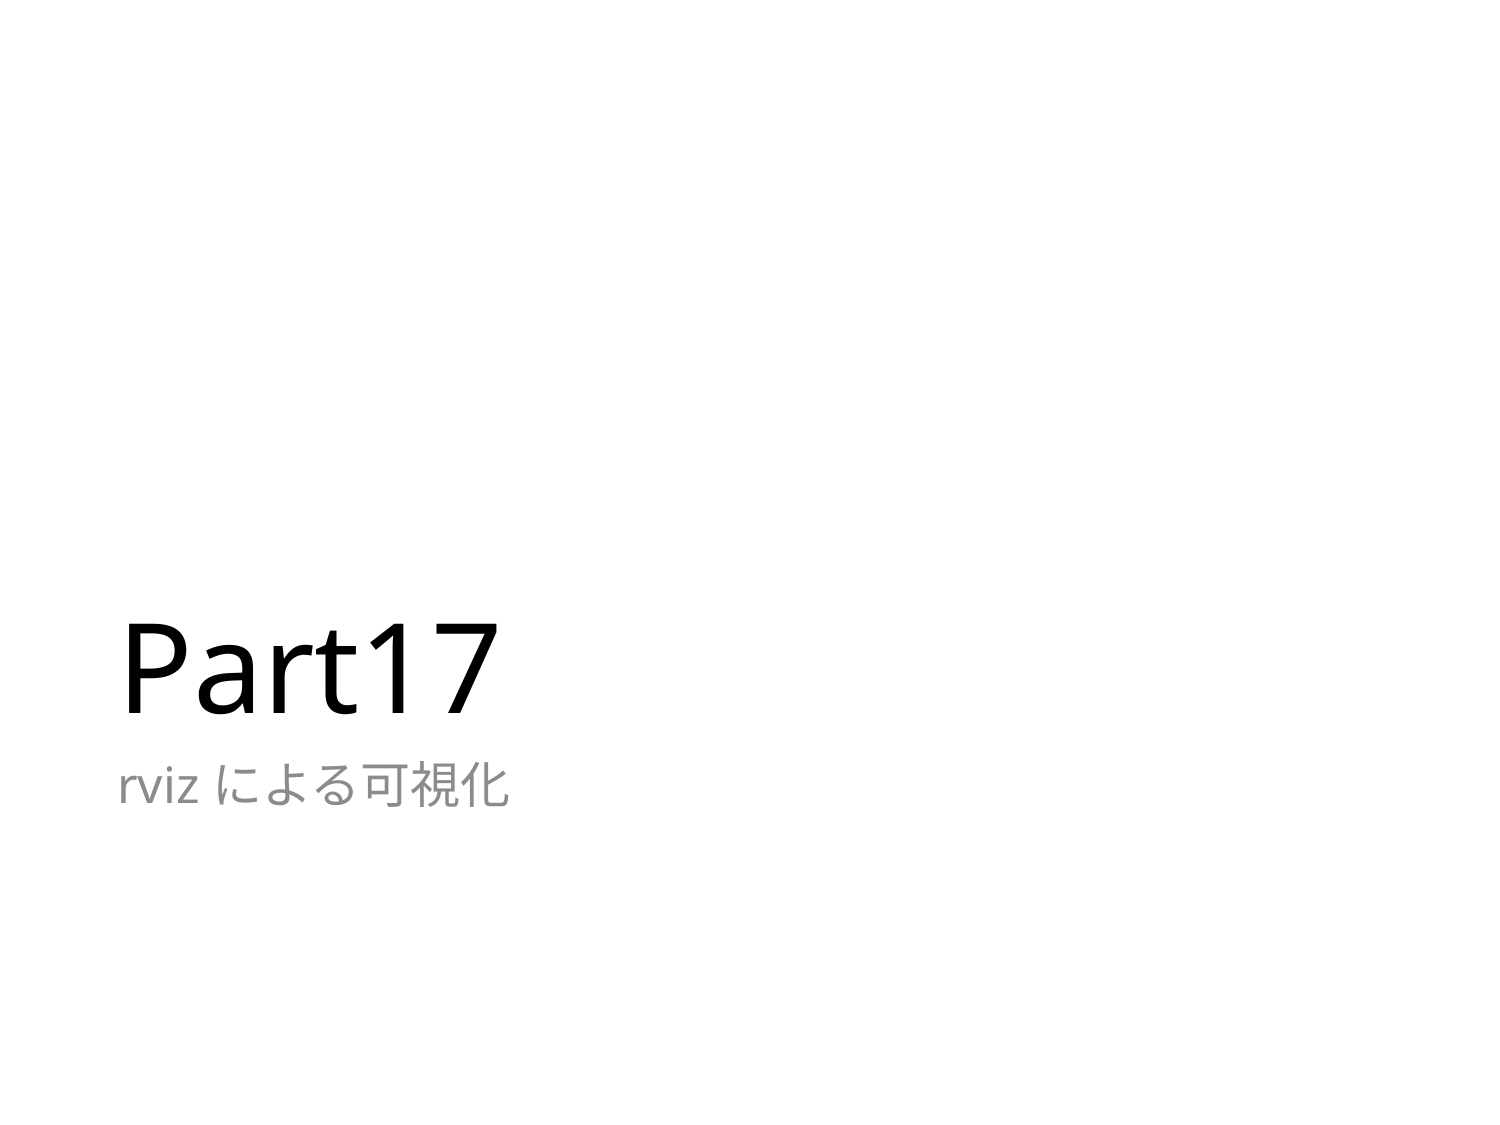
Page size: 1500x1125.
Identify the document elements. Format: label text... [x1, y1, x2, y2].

title Part17 [102, 280, 1397, 749]
list rvizによる可視化 [102, 752, 1397, 999]
